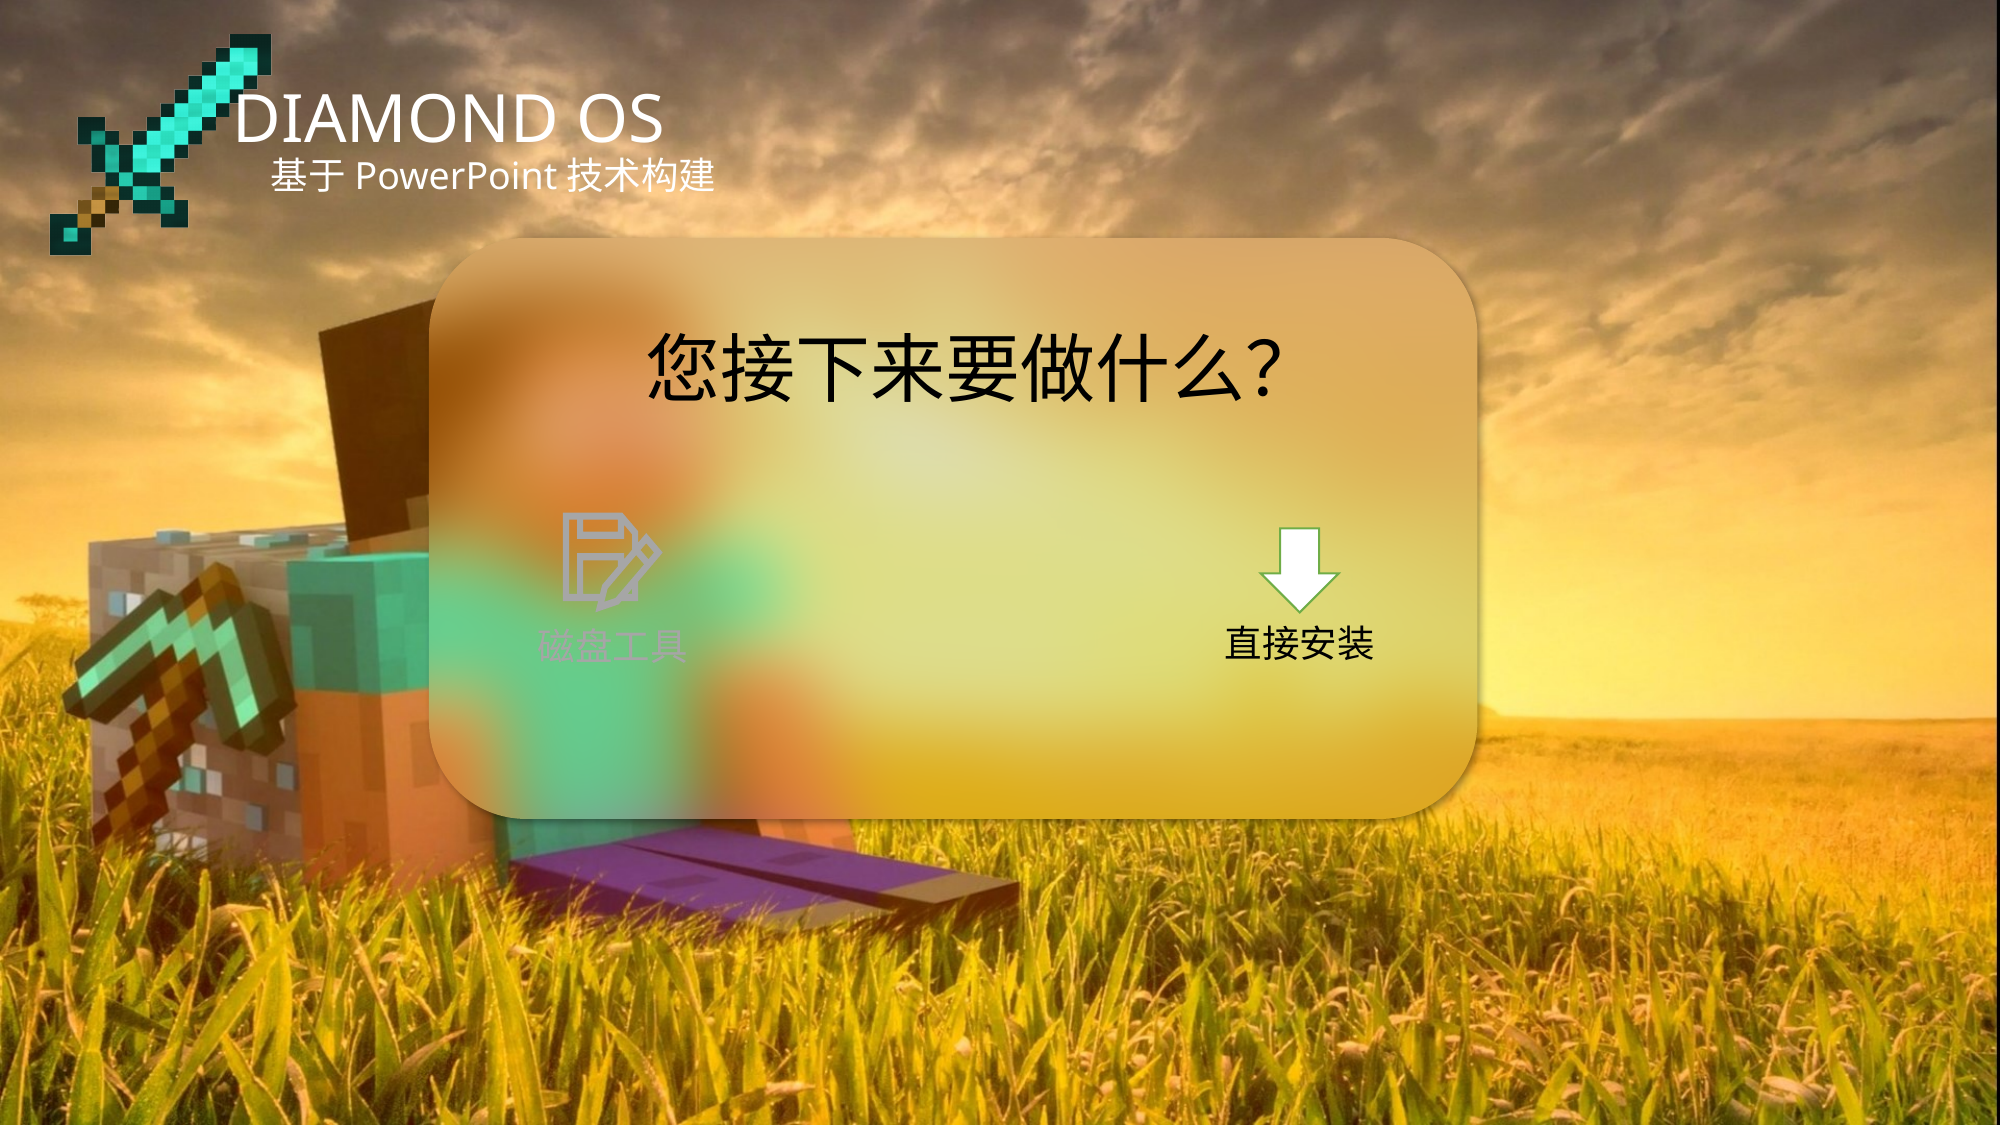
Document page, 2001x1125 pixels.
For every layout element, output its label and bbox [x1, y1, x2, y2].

text_box [522, 314, 1391, 677]
picture [0, 0, 2000, 1125]
text_box [0, 27, 837, 277]
